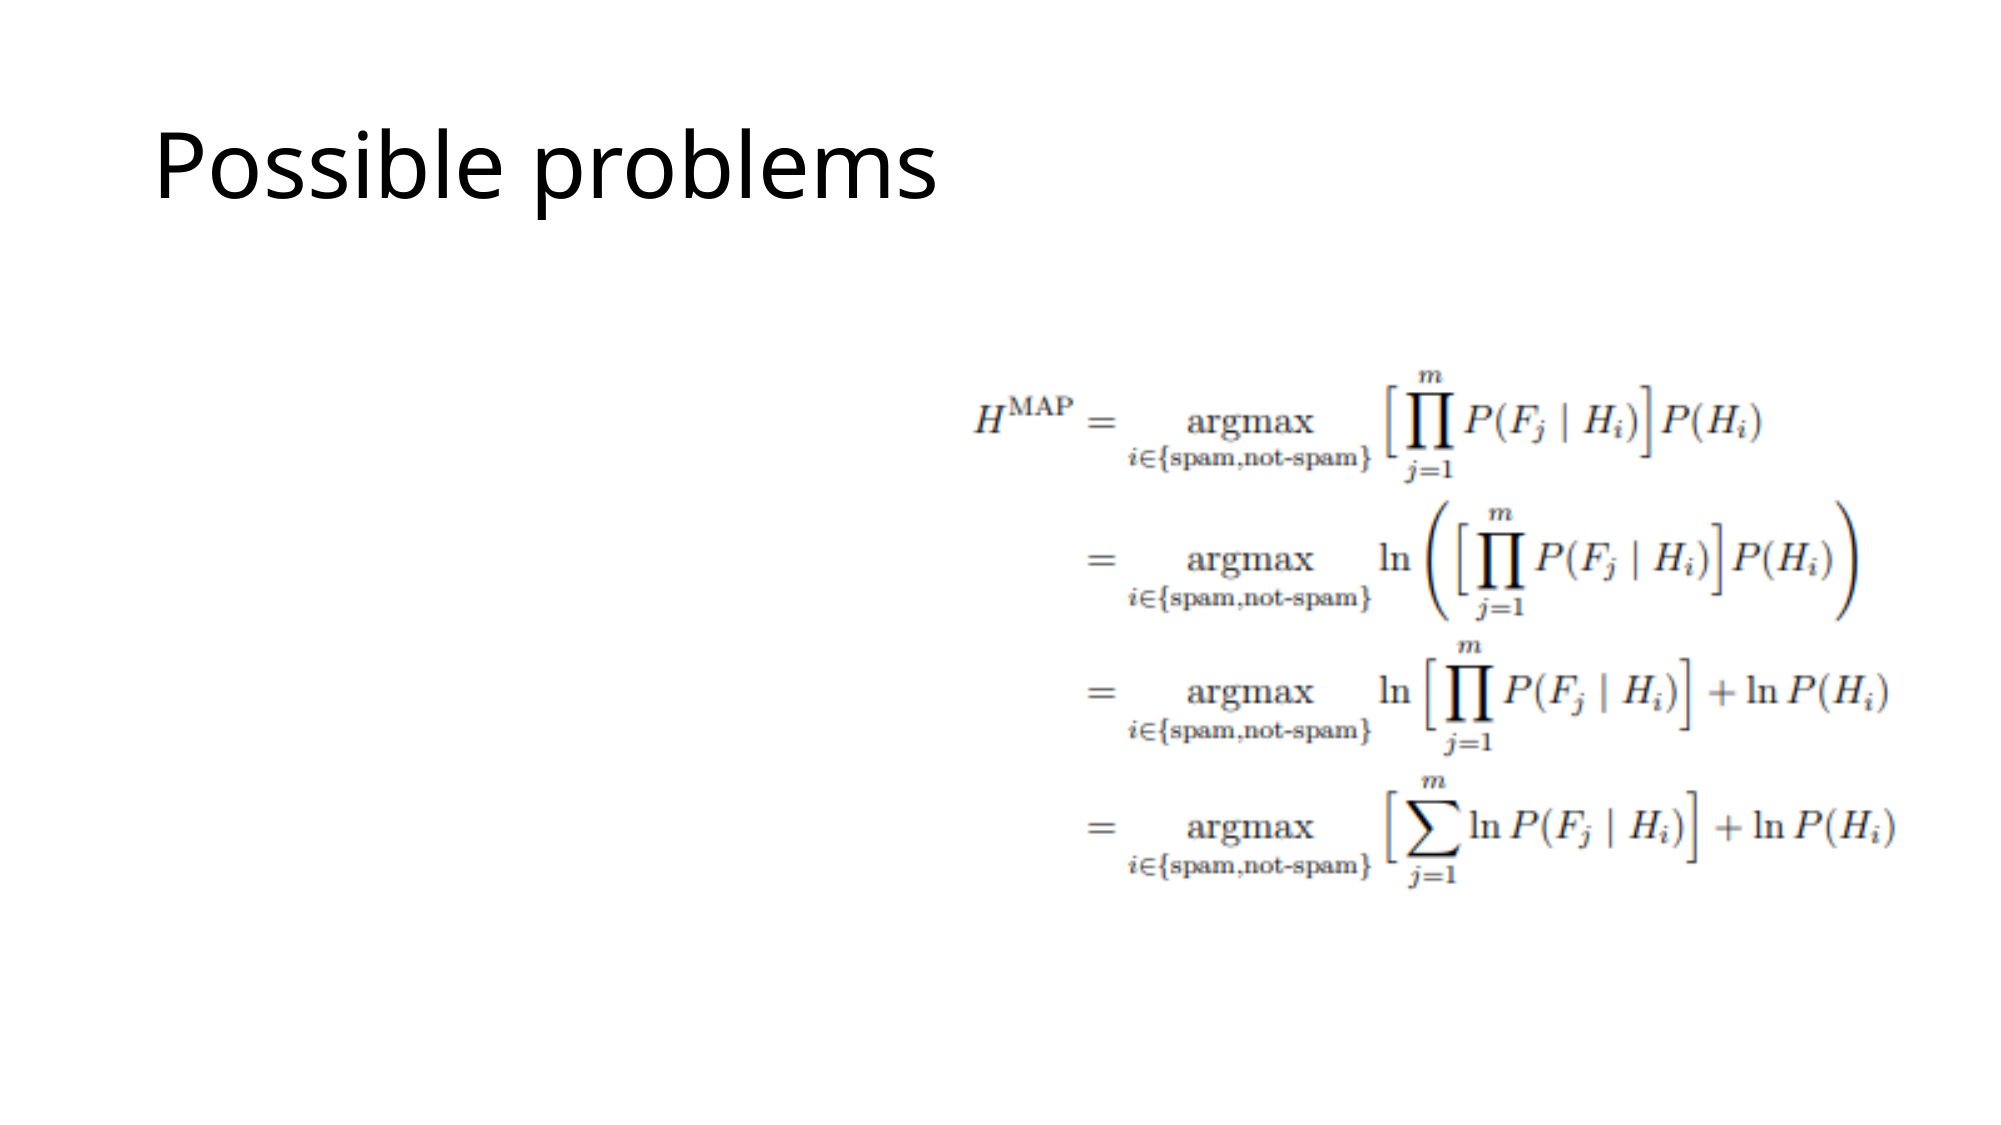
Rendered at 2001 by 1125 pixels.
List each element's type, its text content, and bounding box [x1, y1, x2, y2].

title Possible problems [137, 59, 1863, 278]
picture [921, 346, 1923, 919]
